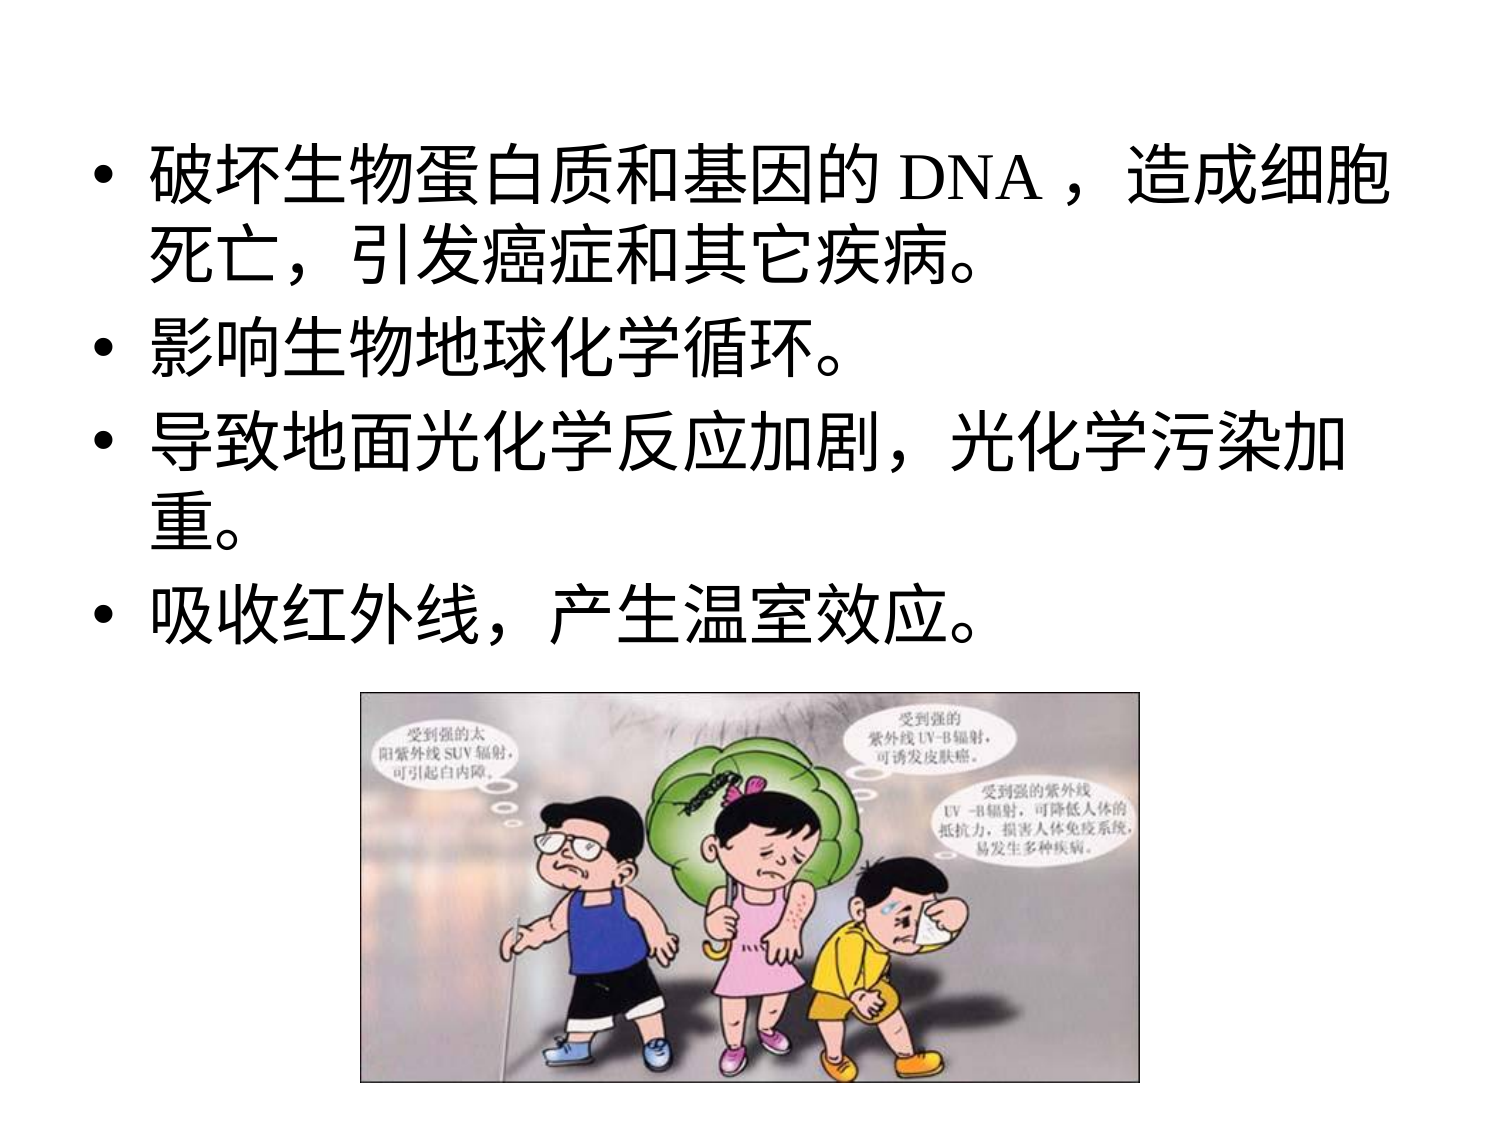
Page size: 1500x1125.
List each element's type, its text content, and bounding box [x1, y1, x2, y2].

picture [359, 692, 1141, 1083]
list 破坏生物蛋白质和基因的DNA，造成细胞死亡，引发癌症和其它疾病。 影响生物地球化学循环。 导致地面光化学反应加剧，光化学污染加重。 吸收红外线，产生温室效应。 [76, 125, 1427, 669]
